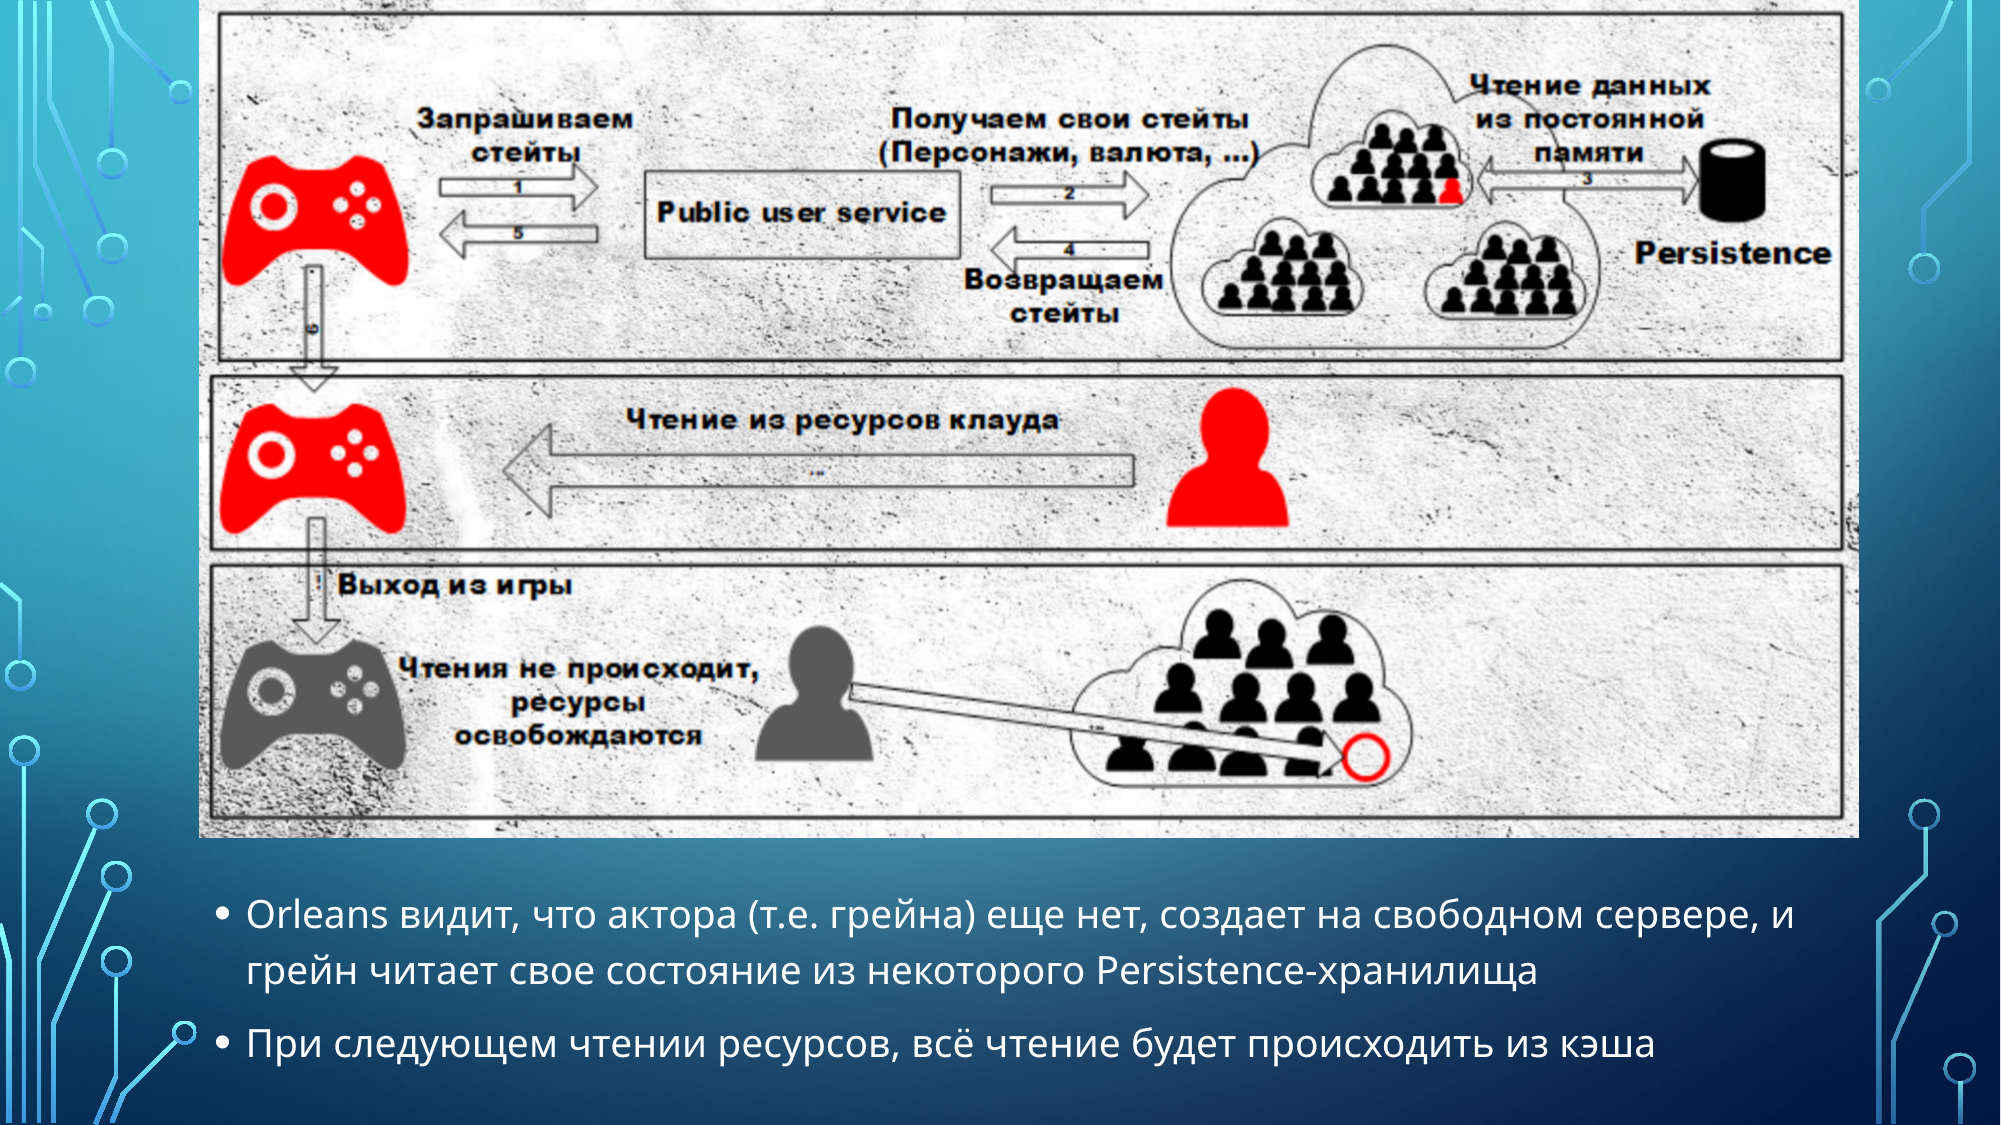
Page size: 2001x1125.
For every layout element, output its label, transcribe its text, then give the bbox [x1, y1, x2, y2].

list Orleans видит, что актора (т.е. грейна) еще нет, создает на свободном сервере, и грейн читает свое состояние из некоторого Persistence-хранилища При следующем чтении ресурсов, всё чтение будет происходить из кэша [199, 872, 1825, 1077]
picture [198, 0, 1859, 838]
